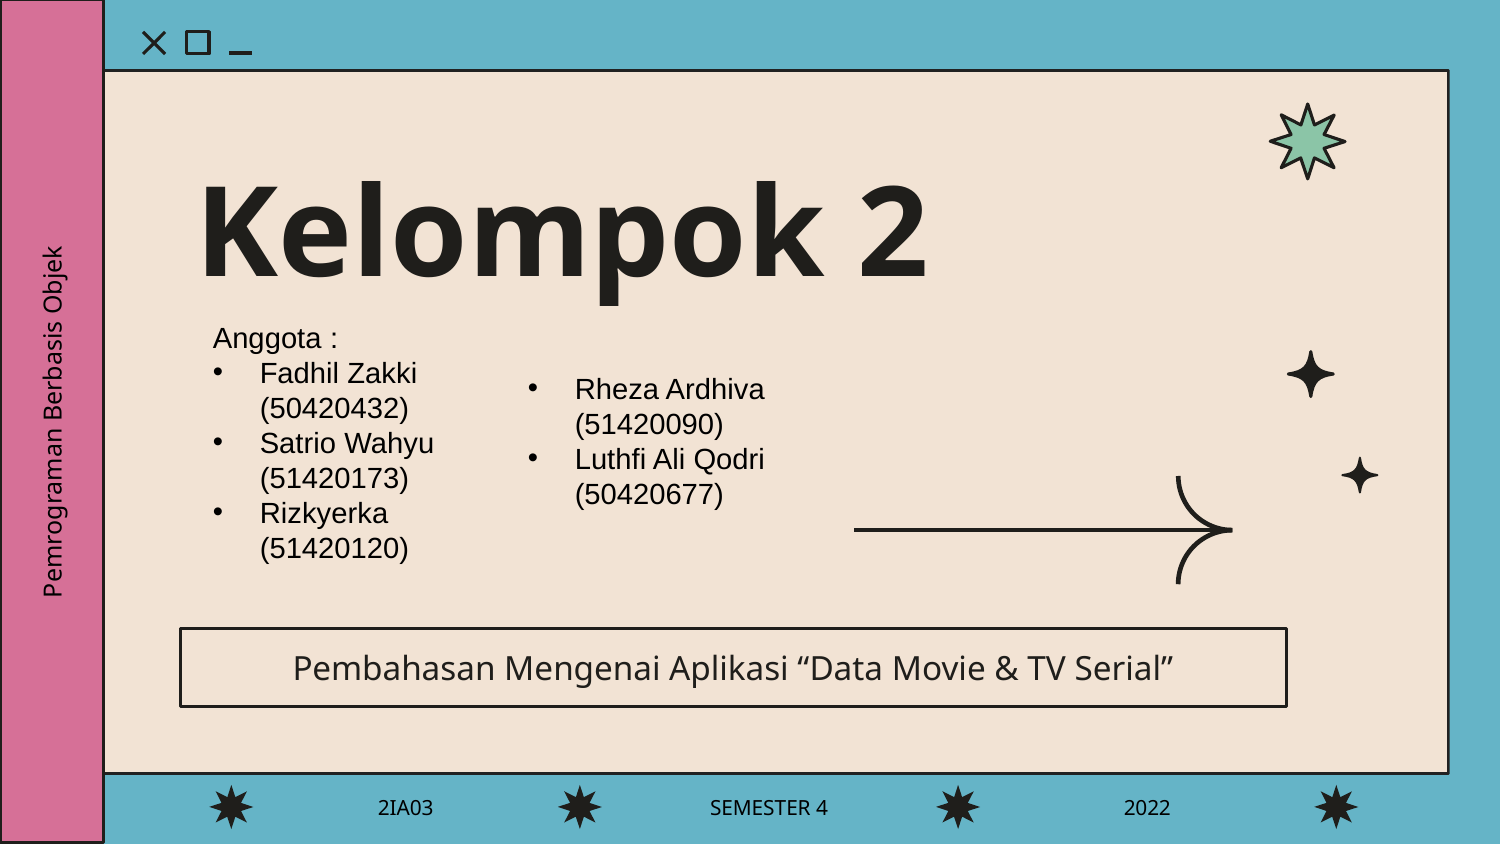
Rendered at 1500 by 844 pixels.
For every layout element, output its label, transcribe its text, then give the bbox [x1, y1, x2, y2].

text_box [1270, 103, 1346, 179]
text_box Rheza Ardhiva (51420090) Luthfi Ali Qodri (50420677) [512, 318, 834, 562]
subtitle Pembahasan Mengenai Aplikasi “Data Movie & TV Serial” [179, 627, 1288, 708]
text_box Anggota : Fadhil Zakki (50420432) Satrio Wahyu (51420173) Rizkyerka (51420120) [197, 287, 513, 596]
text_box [1286, 349, 1379, 494]
title Kelompok 2 [180, 0, 1287, 483]
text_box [132, 21, 252, 65]
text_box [854, 421, 1287, 639]
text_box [209, 784, 1359, 830]
text_box Pemrograman Berbasis Objek [12, 152, 91, 691]
